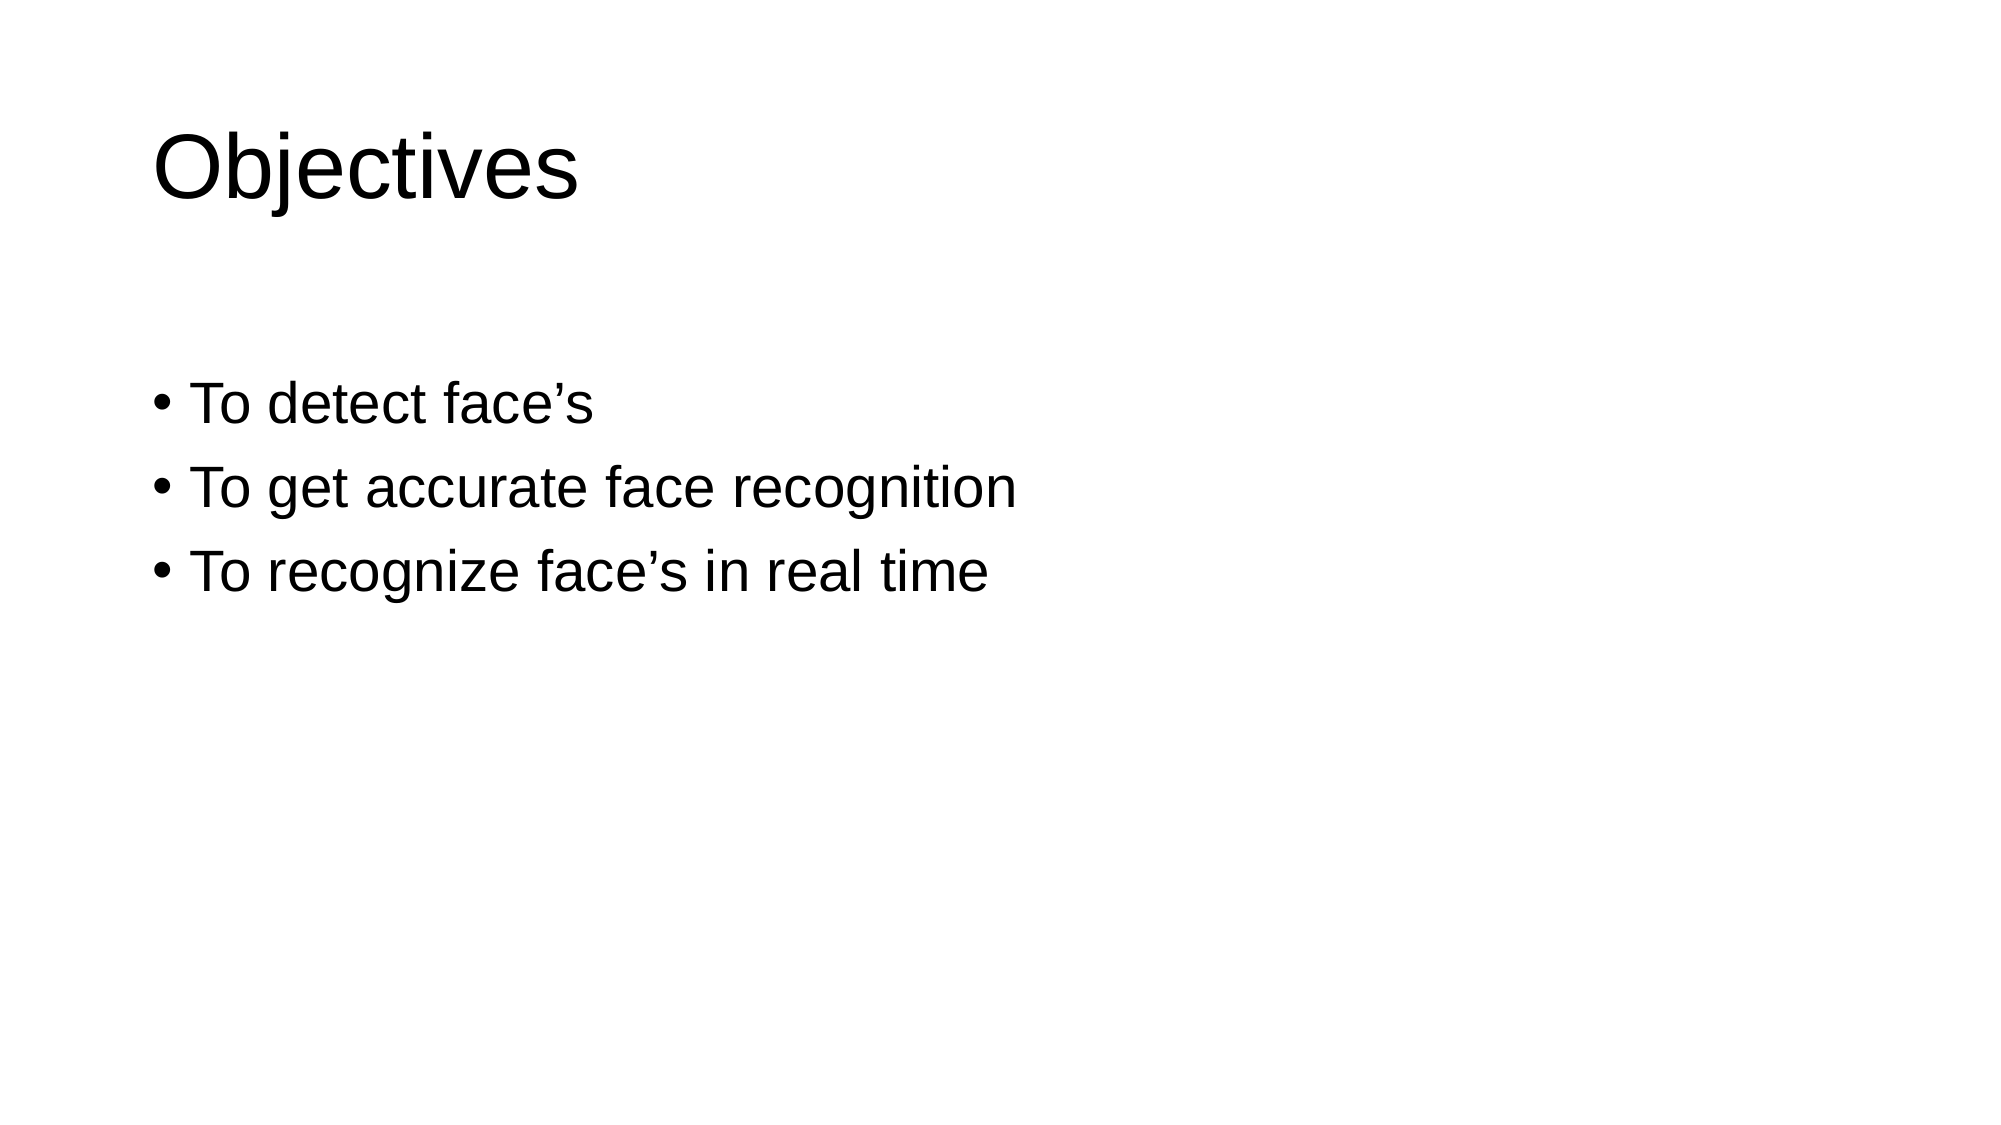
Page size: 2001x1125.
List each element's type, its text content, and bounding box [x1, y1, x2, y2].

list To detect face’s To get accurate face recognition To recognize face’s in real time [137, 365, 1863, 837]
title Objectives [137, 59, 1863, 278]
